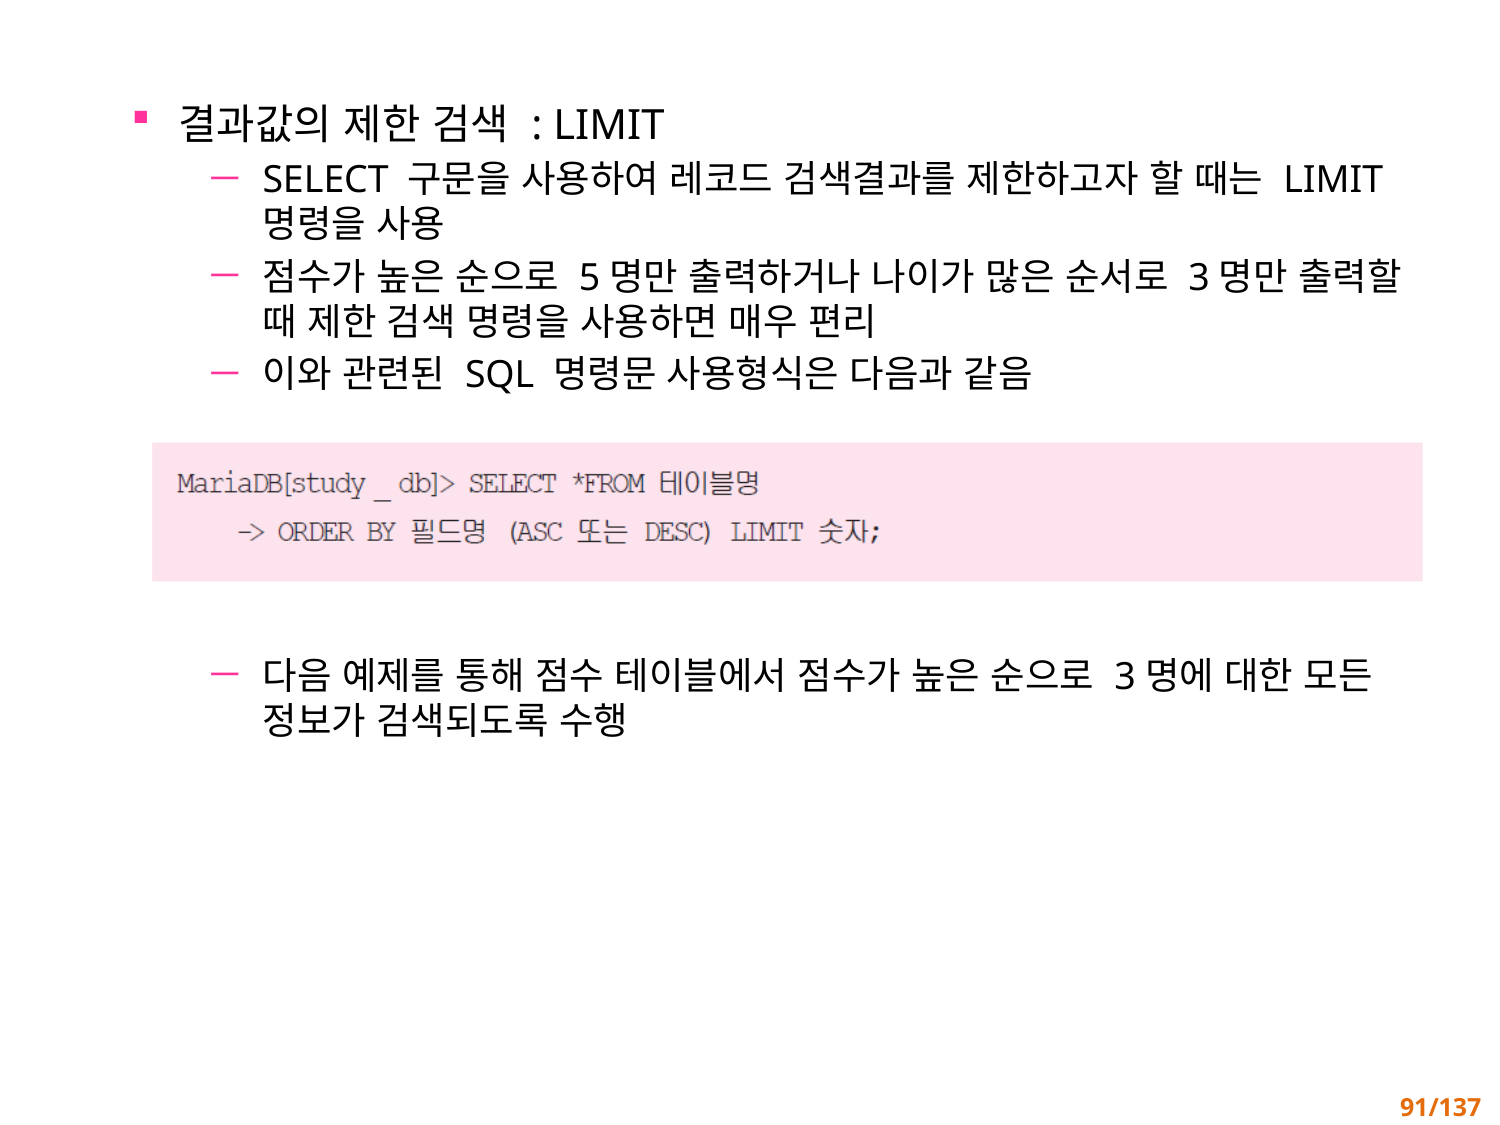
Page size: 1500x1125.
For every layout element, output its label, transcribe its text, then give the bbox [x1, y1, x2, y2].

picture [134, 431, 1436, 592]
text_box 다음 예제를 통해 점수 테이블에서 점수가 높은 순으로 3명에 대한 모든 정보가 검색되도록 수행 [41, 644, 1459, 834]
list 결과값의 제한 검색 : LIMIT SELECT 구문을 사용하여 레코드 검색결과를 제한하고자 할 때는 LIMIT 명령을 사용 점수가 높은 순으로 5명만 출력하거나 나이가 많은 순서로 3명만 출력할 때 제한 검색 명령을 사용하면 매우 편리 이와 관련된 SQL 명령문 사용형식은 다음과 같음 [41, 90, 1459, 433]
